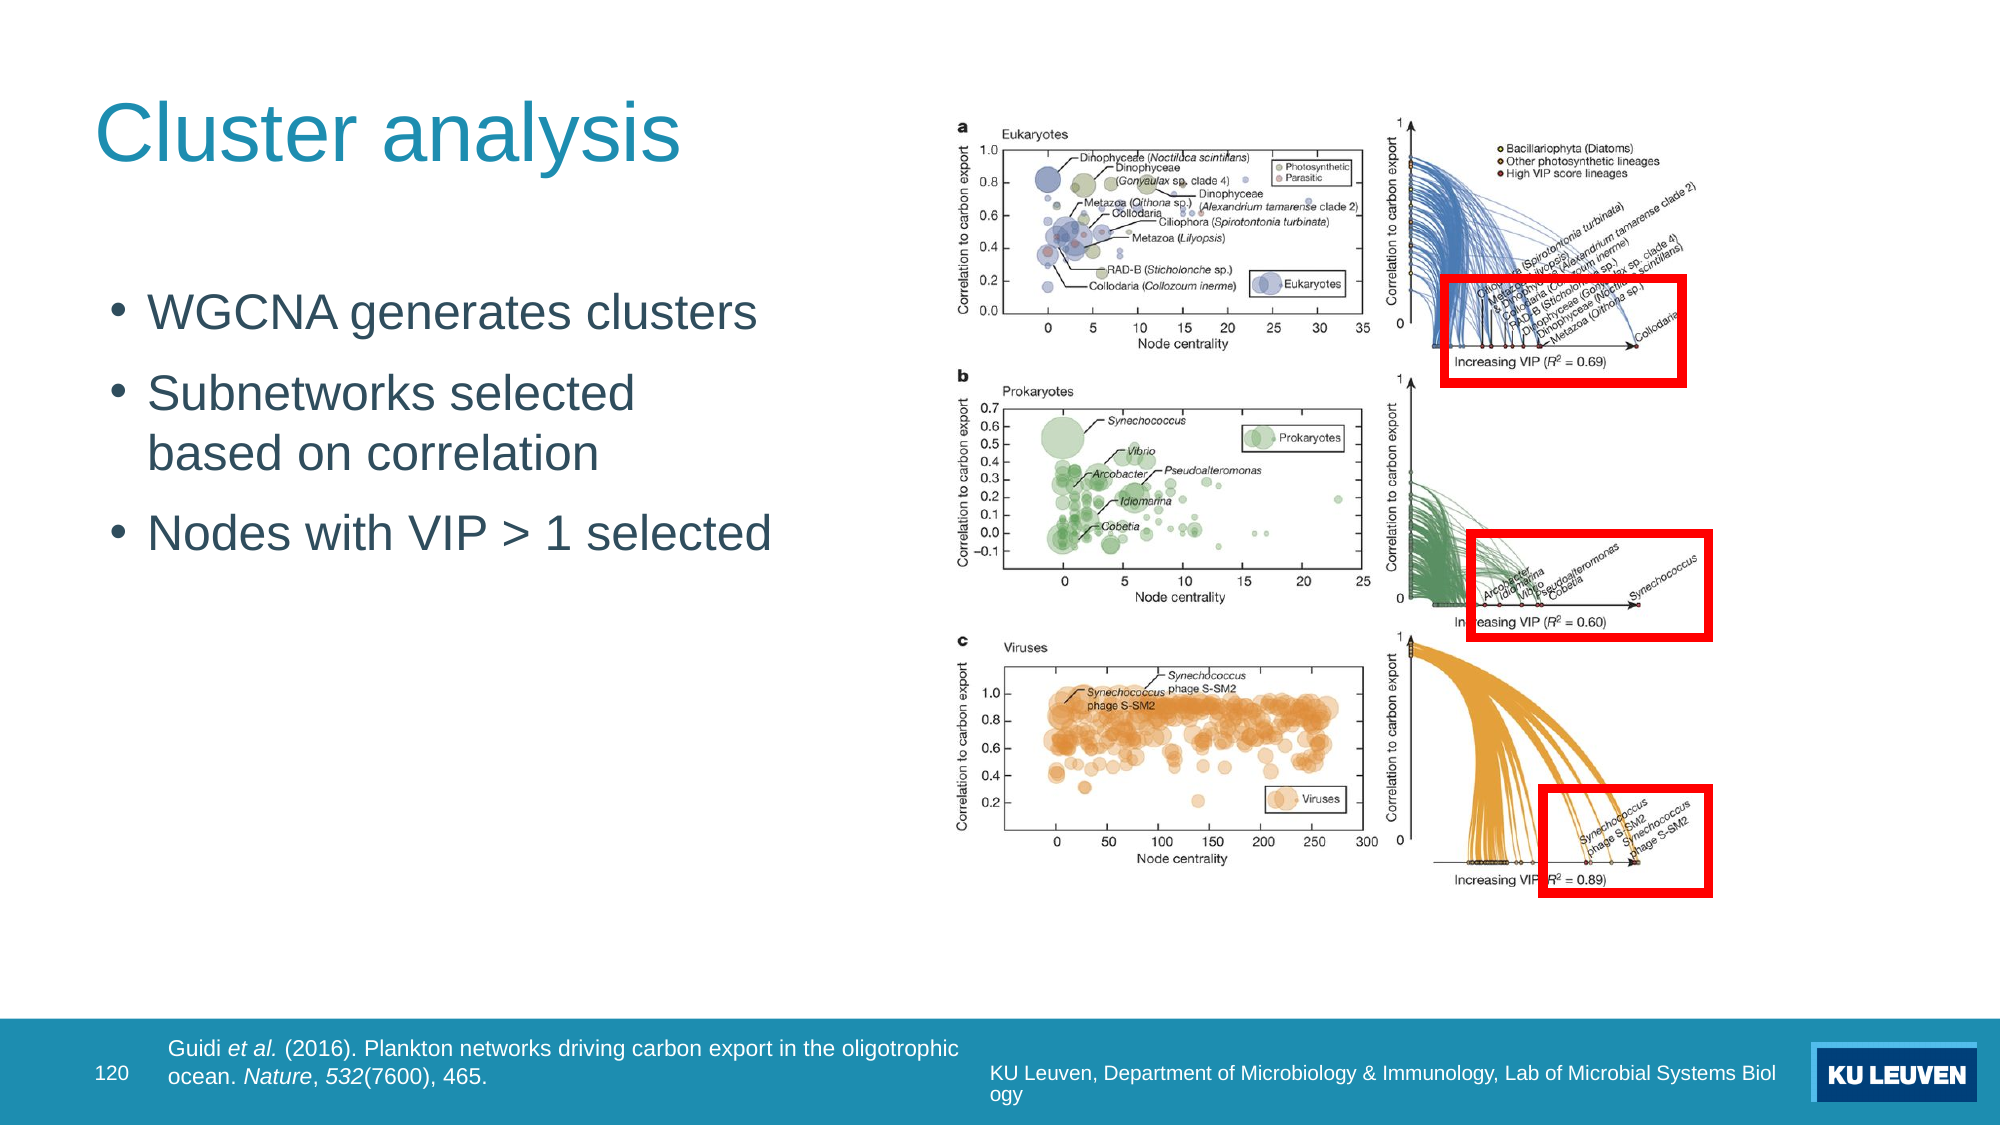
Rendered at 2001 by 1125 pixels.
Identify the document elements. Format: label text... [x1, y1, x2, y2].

text_box Guidi et al. (2016). Plankton networks driving carbon export in the oligotrophic ocean. Nature, 532(7600), 465. [153, 1026, 977, 1097]
picture [956, 117, 1697, 887]
slide_number 120 [94, 1018, 201, 1125]
text_box [1542, 788, 1710, 894]
list WGCNA generates clusters Subnetworks selected based on correlation Nodes with VIP > 1 selected [94, 271, 1906, 1004]
text_box [1697, 532, 1710, 639]
footer KU Leuven, Department of Microbiology & Immunology, Lab of Microbial Systems Biology [989, 1018, 1809, 1125]
title Cluster analysis [94, 33, 1906, 223]
picture [1811, 1042, 1977, 1102]
